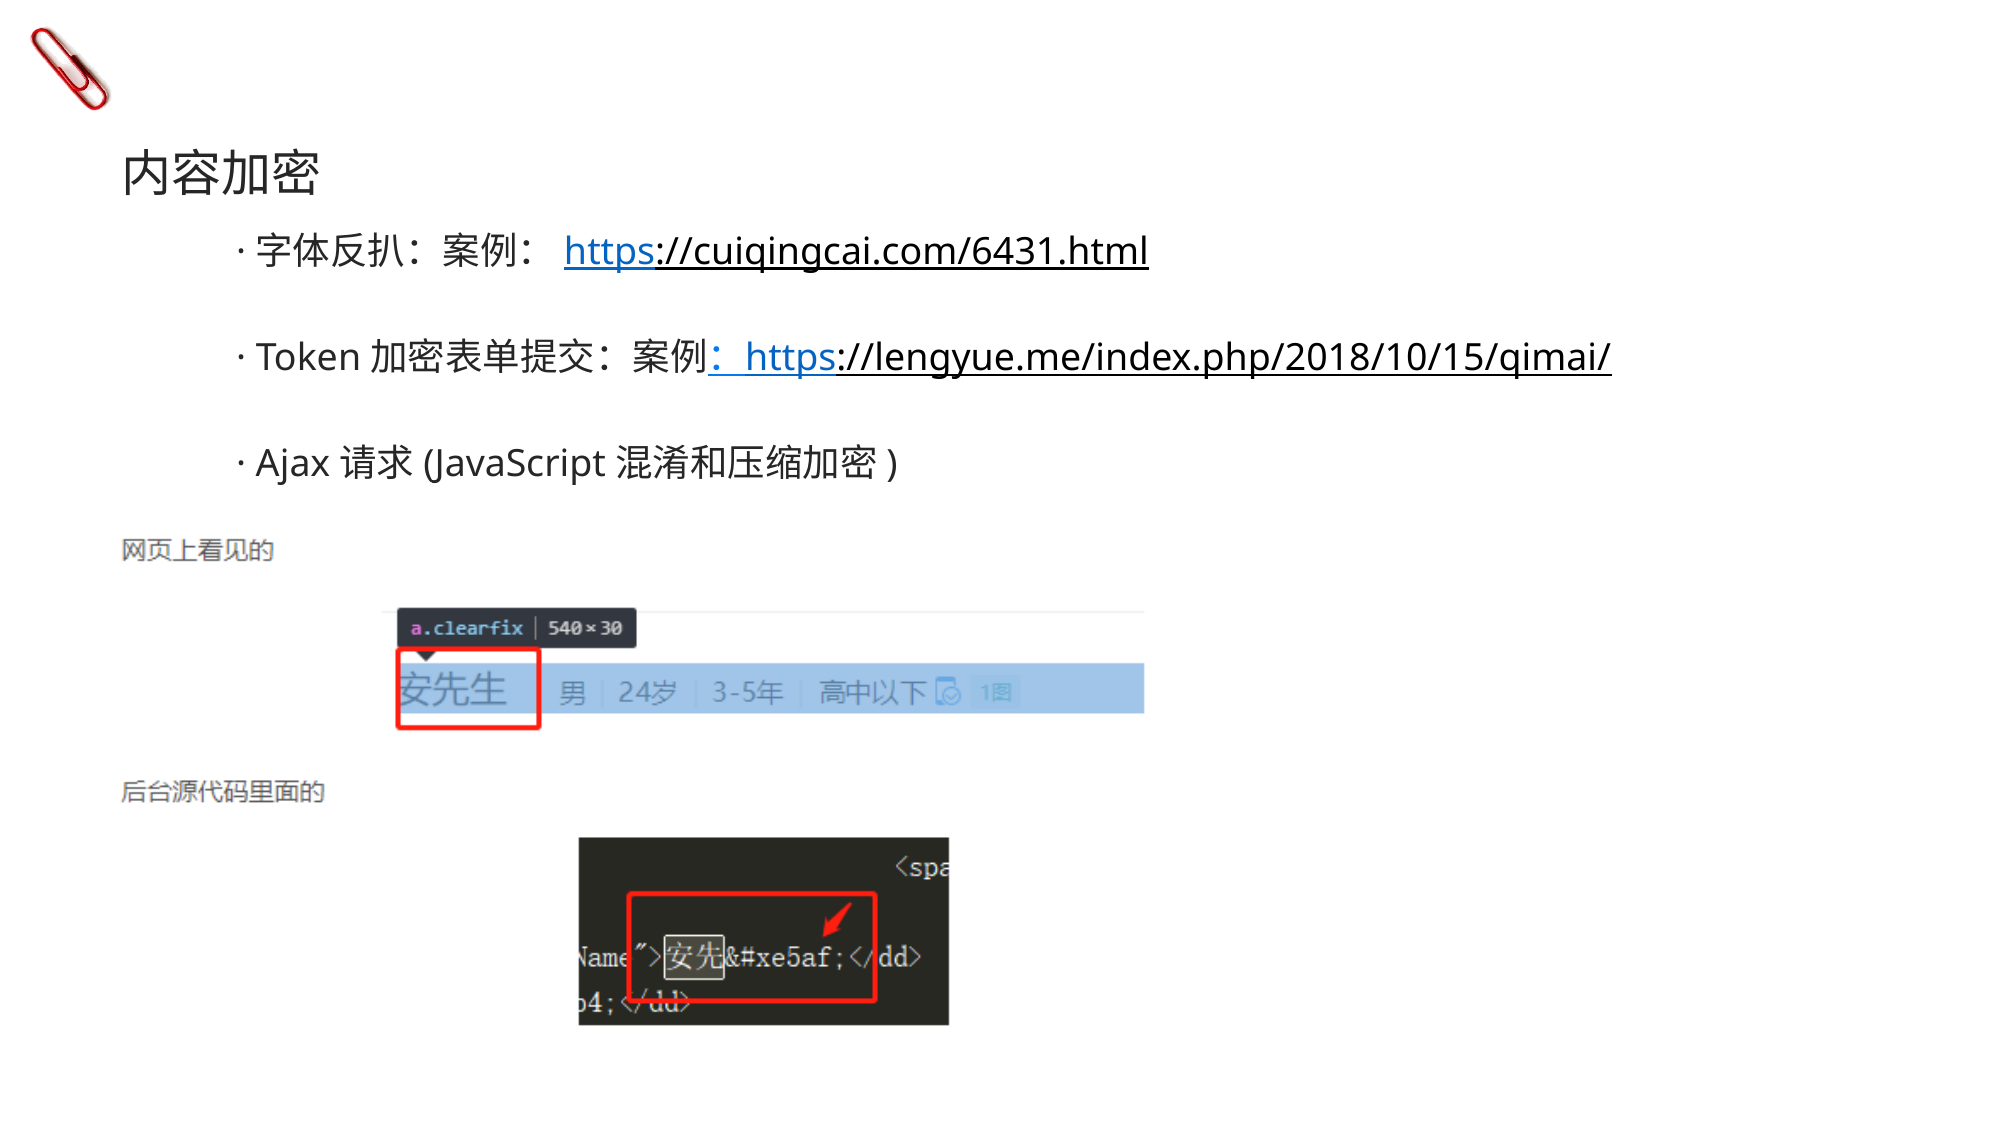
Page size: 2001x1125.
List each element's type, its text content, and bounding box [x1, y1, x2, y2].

text_box · Ajax请求(JavaScript混淆和压缩加密) [221, 386, 1588, 492]
text_box 内容加密 [106, 103, 1107, 209]
text_box ·字体反扒：案例：https://cuiqingcai.com/6431.html [221, 174, 1588, 280]
picture [0, 0, 156, 138]
picture [97, 516, 1260, 1049]
text_box · Token加密表单提交：案例：https://lengyue.me/index.php/2018/10/15/qimai/ [221, 280, 1753, 395]
